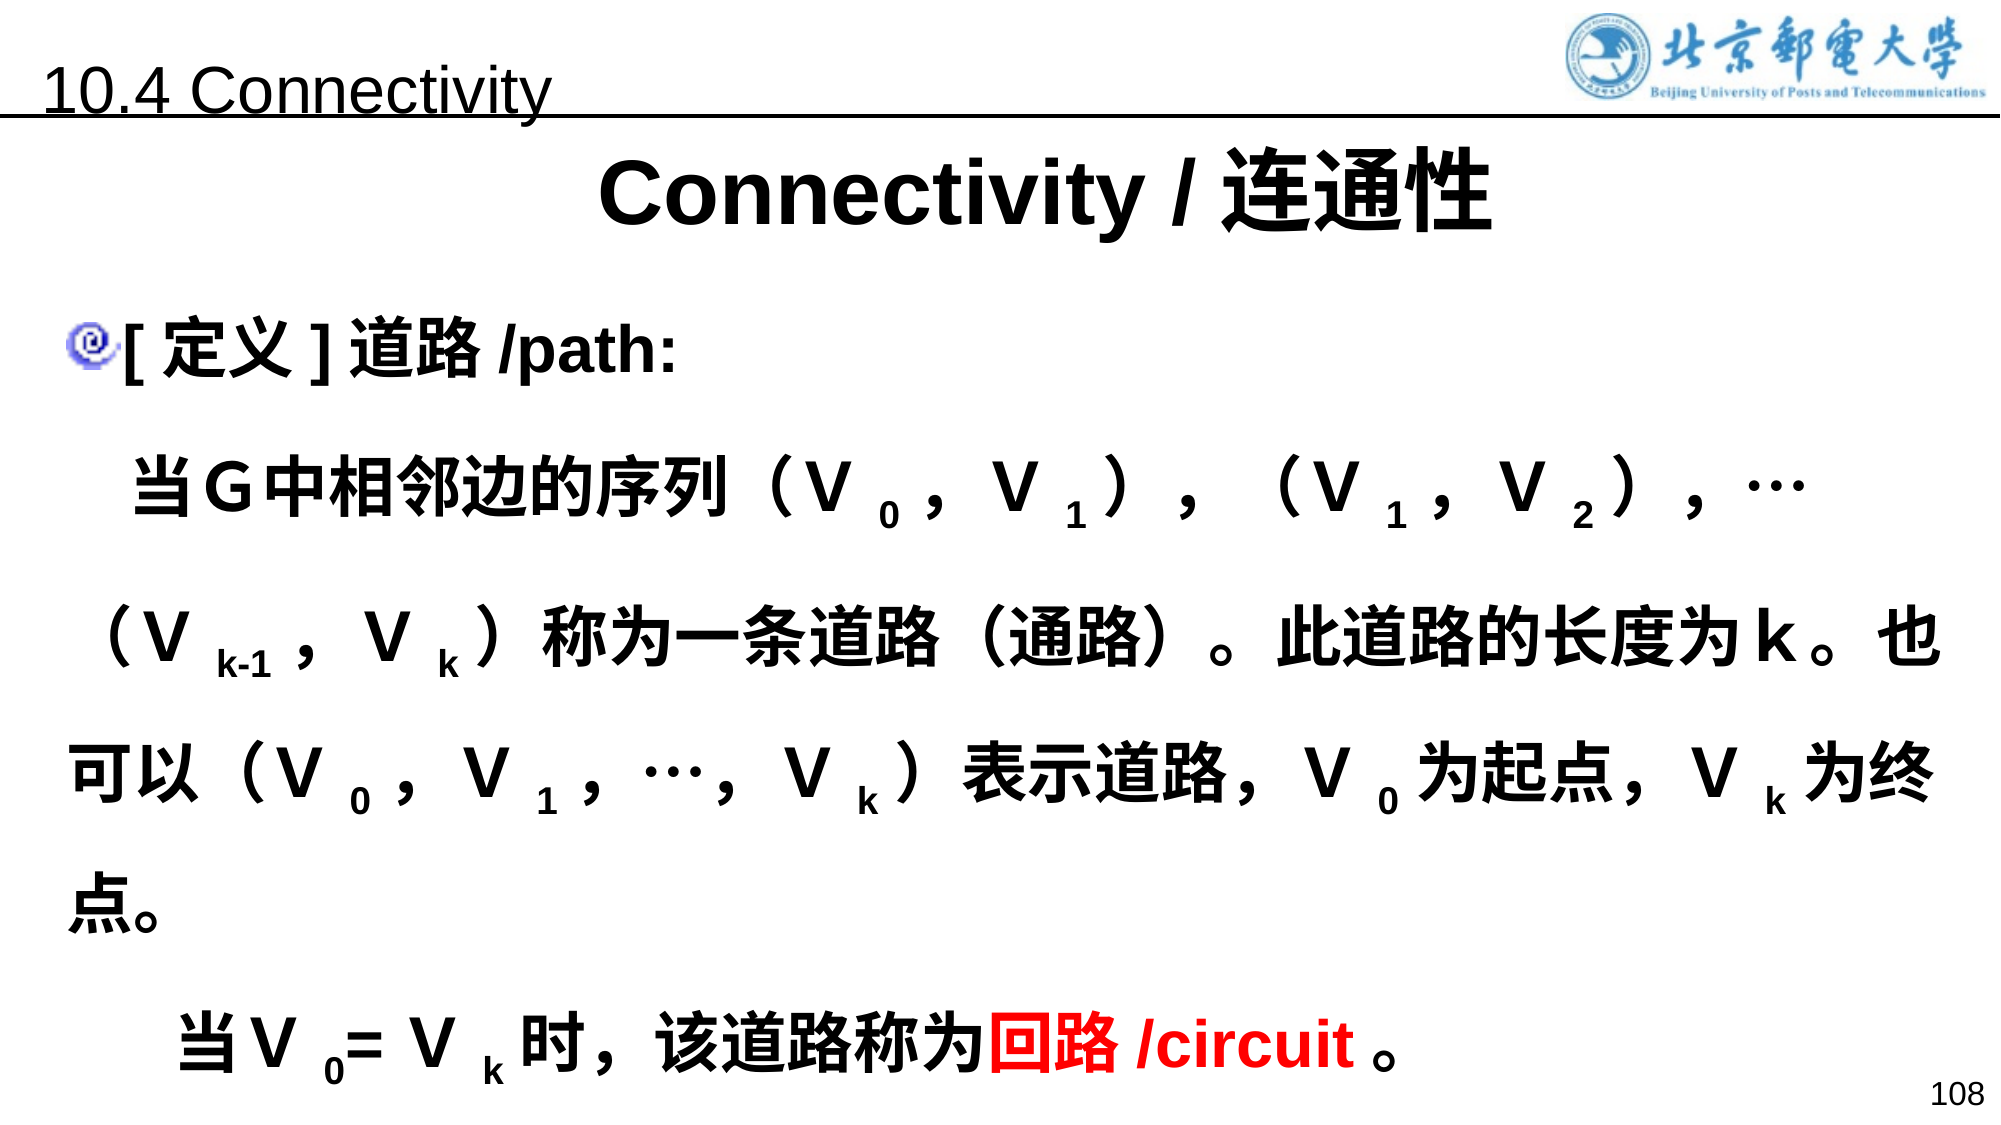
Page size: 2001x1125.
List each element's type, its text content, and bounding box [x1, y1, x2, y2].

text_box Connectivity /连通性 [582, 125, 2000, 250]
text_box 10.4 Connectivity [27, 0, 2000, 210]
text_box [定义]道路/path: 当Ｇ中相邻边的序列（Ｖ0，Ｖ1），（Ｖ1，Ｖ2），… （Ｖk-1，Ｖk）称为一条道路（通路）。此道路的长度为ｋ。也可以（Ｖ0，Ｖ1，…，Ｖk）表示道路，Ｖ0为起点，Ｖk为终点。 当Ｖ0=Ｖk时，该道路称为回路/circuit。 [51, 258, 2000, 1125]
picture [66, 322, 121, 370]
